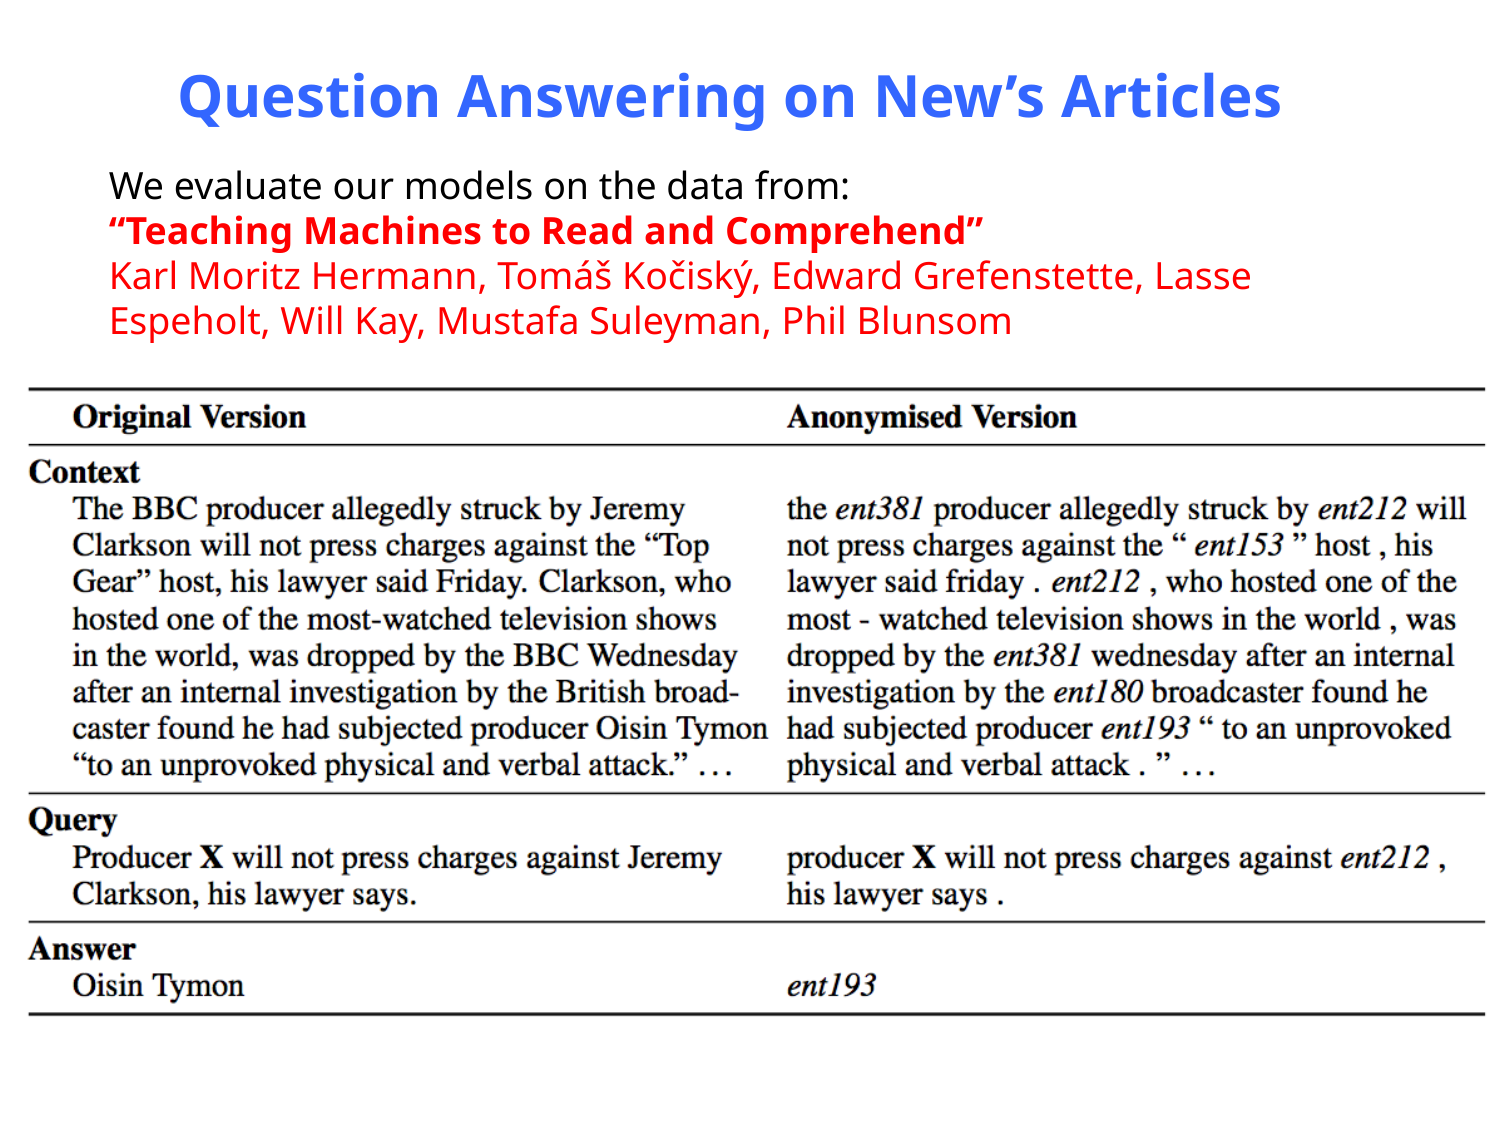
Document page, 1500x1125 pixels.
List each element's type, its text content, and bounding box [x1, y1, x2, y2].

picture [0, 370, 1500, 1031]
text_box Question Answering on New’s Articles [162, 52, 1405, 137]
text_box We evaluate our models on the data from: “Teaching Machines to Read and Comprehend” Karl Moritz Hermann, Tomáš Kočiský, Edward Grefenstette, Lasse Espeholt, Will Kay, Mustafa Suleyman, Phil Blunsom [94, 154, 1405, 367]
